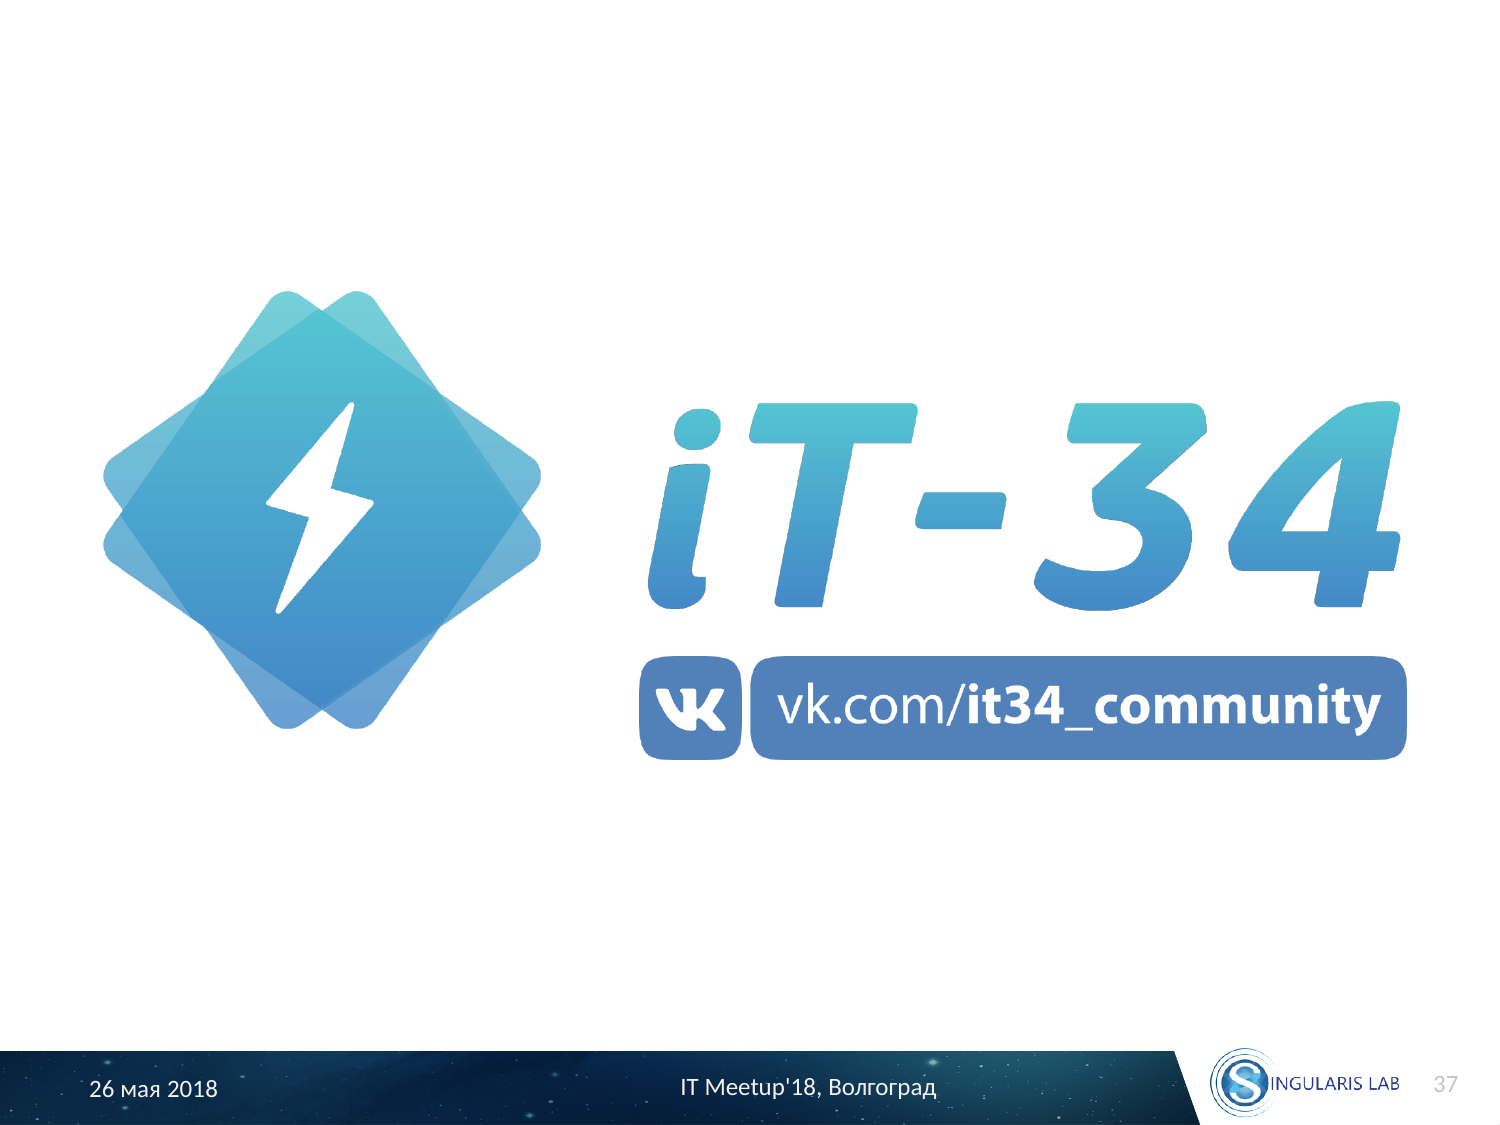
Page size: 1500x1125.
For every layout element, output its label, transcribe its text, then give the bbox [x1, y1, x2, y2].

slide_number 26 мая 2018 [74, 1058, 433, 1117]
picture [1210, 1048, 1399, 1117]
footer IT Meetup'18, Волгоград [457, 1057, 1161, 1115]
slide_number 37 [1406, 1053, 1486, 1113]
picture [0, 1051, 1200, 1125]
picture [103, 291, 1409, 760]
